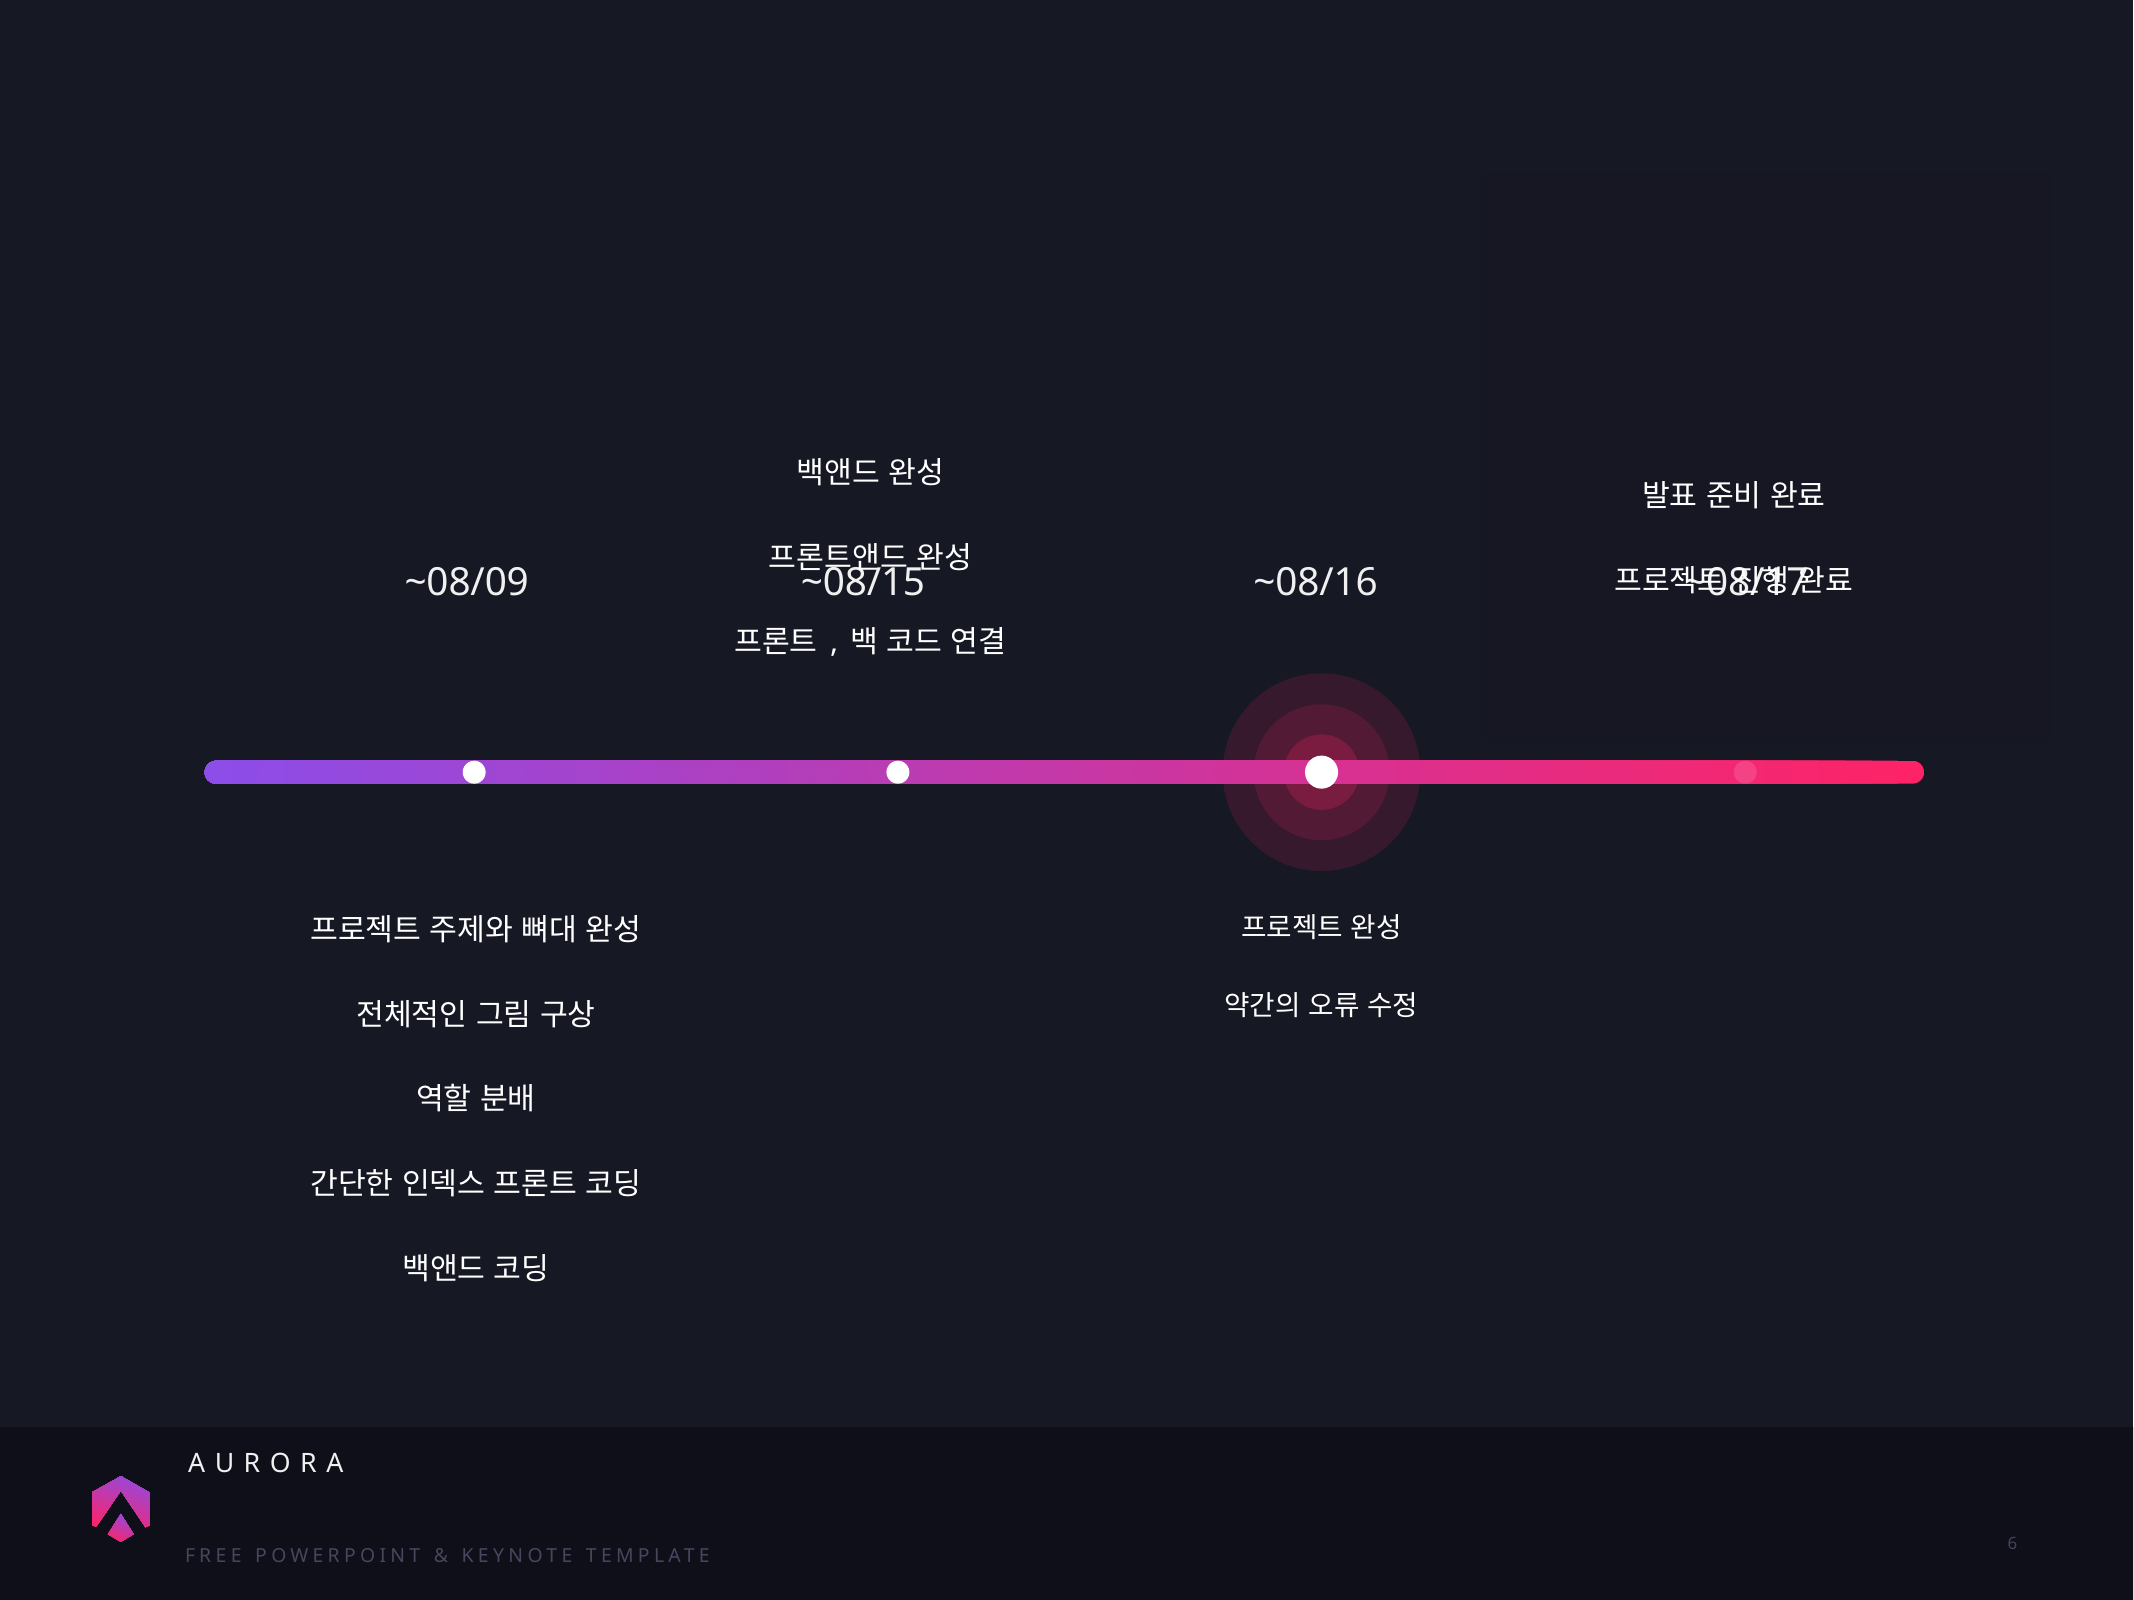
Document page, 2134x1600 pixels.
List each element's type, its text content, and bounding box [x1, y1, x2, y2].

text_box [1285, 784, 1358, 810]
text_box [1223, 784, 1420, 872]
text_box [1254, 784, 1389, 841]
slide_number 6 [1974, 1528, 2051, 1600]
text_box [462, 760, 486, 784]
text_box [902, 760, 1309, 784]
text_box [1285, 734, 1358, 760]
text_box [204, 760, 471, 784]
text_box ~08/09 [335, 552, 598, 671]
text_box [1304, 755, 1339, 789]
text_box [1254, 704, 1389, 760]
text_box ~08/16 [1172, 552, 1459, 671]
text_box 프로젝트 주제와 뼈대 완성 전체적인 그림 구상 역할 분배 간단한 인덱스 프론트 코딩 백앤드 코딩 [250, 905, 702, 1219]
text_box 프로젝트 완성 약간의 오류 수정 [1095, 905, 1548, 1219]
text_box [477, 760, 894, 784]
text_box 발표 준비 완료 프로젝트 진행 완료 [1508, 471, 1960, 785]
text_box 백앤드 완성 프론트앤드 완성 프론트,백 코드 연결 [644, 448, 1096, 762]
text_box [1223, 673, 1420, 760]
text_box [1481, 171, 2051, 742]
text_box [886, 762, 910, 784]
text_box [1334, 760, 1508, 784]
